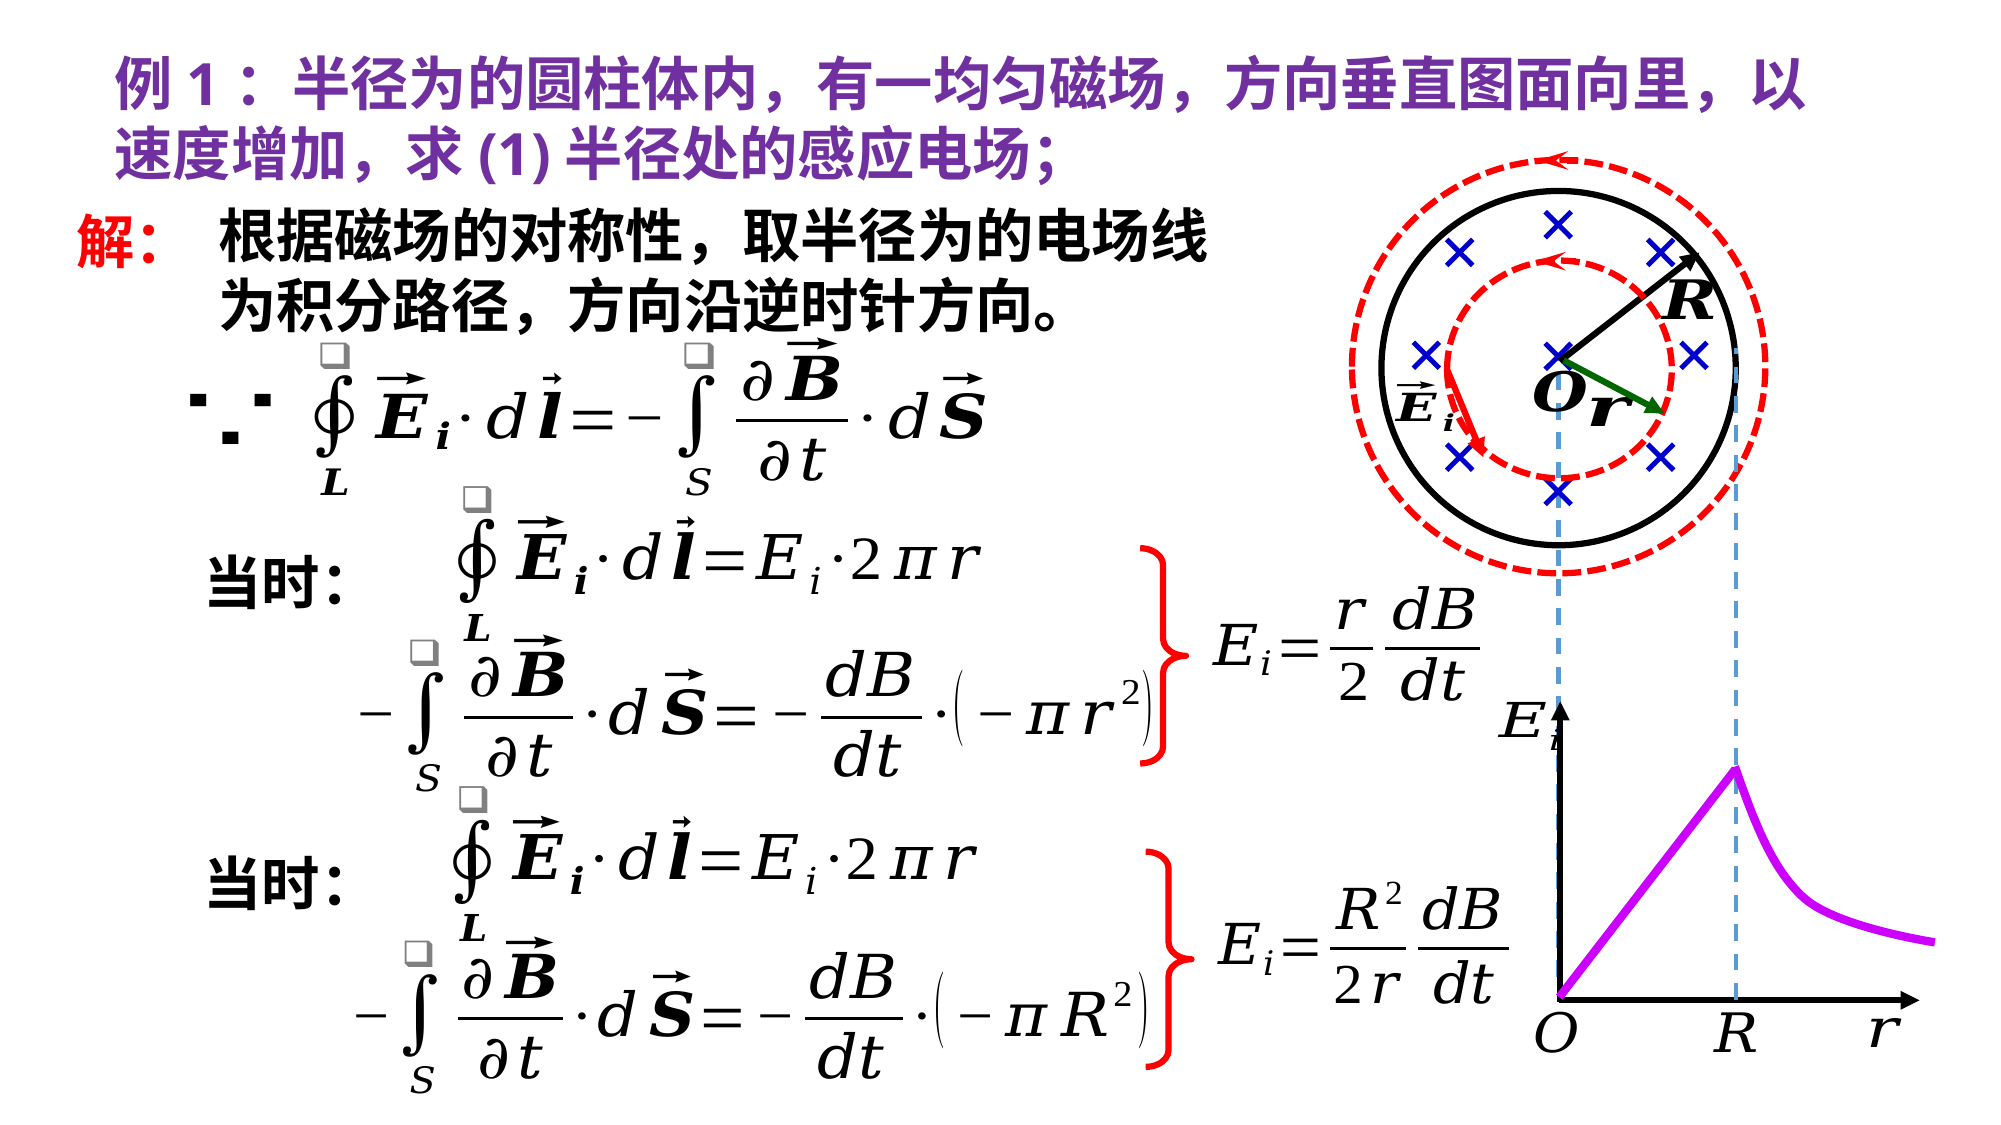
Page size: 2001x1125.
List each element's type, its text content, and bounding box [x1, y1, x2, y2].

text_box [1145, 851, 1192, 1067]
text_box [1350, 159, 1767, 575]
text_box 解： [61, 197, 209, 283]
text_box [1559, 769, 1736, 998]
text_box [1736, 766, 1936, 944]
text_box [1140, 548, 1187, 764]
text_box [1563, 360, 1665, 414]
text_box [1559, 252, 1700, 361]
